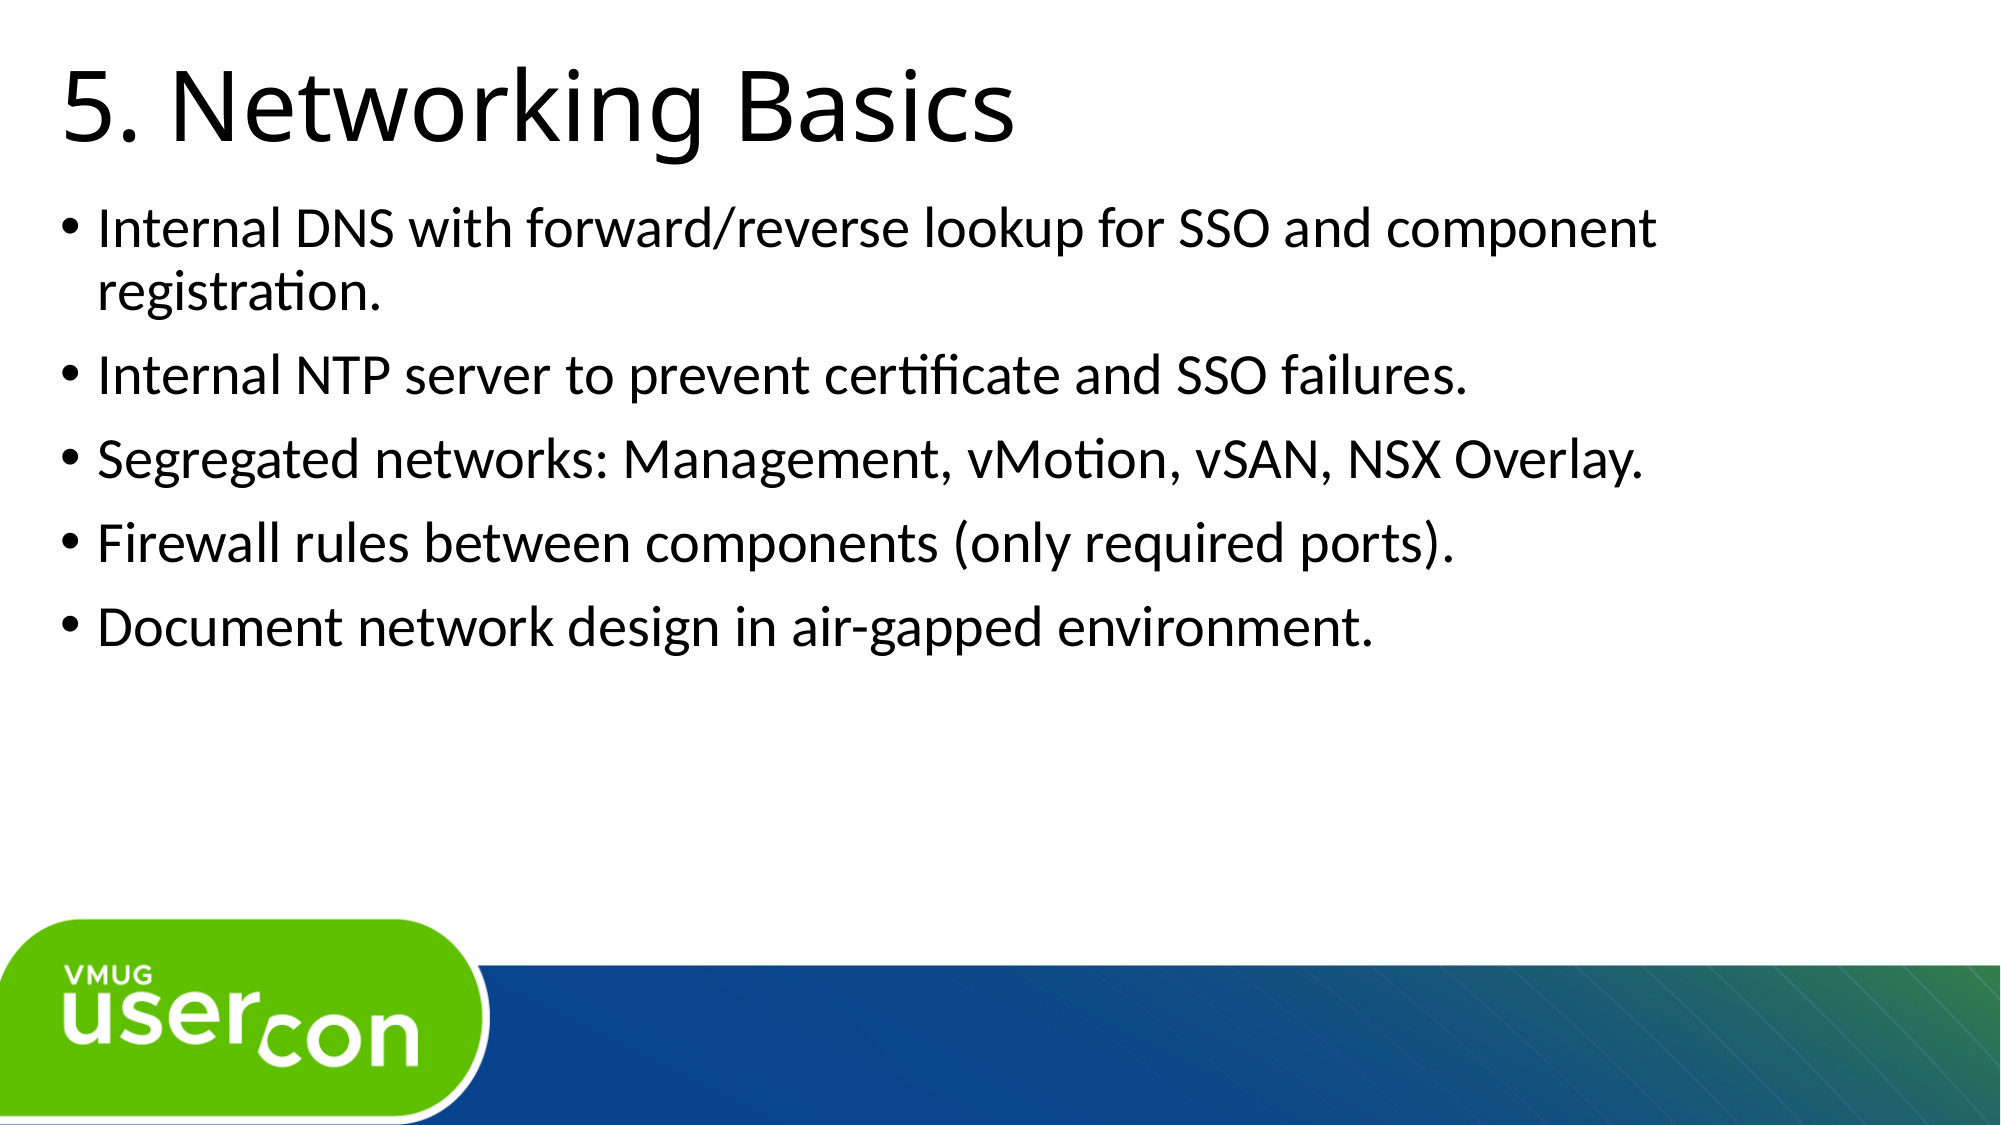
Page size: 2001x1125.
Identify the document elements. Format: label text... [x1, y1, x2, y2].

list Internal DNS with forward/reverse lookup for SSO and component registration. Internal NTP server to prevent certificate and SSO failures. Segregated networks: Management, vMotion, vSAN, NSX Overlay. Firewall rules between components (only required ports). Document network design in air-gapped environment. [45, 190, 1771, 904]
title 5. Networking Basics [45, 48, 1950, 171]
picture [0, 0, 2001, 1125]
